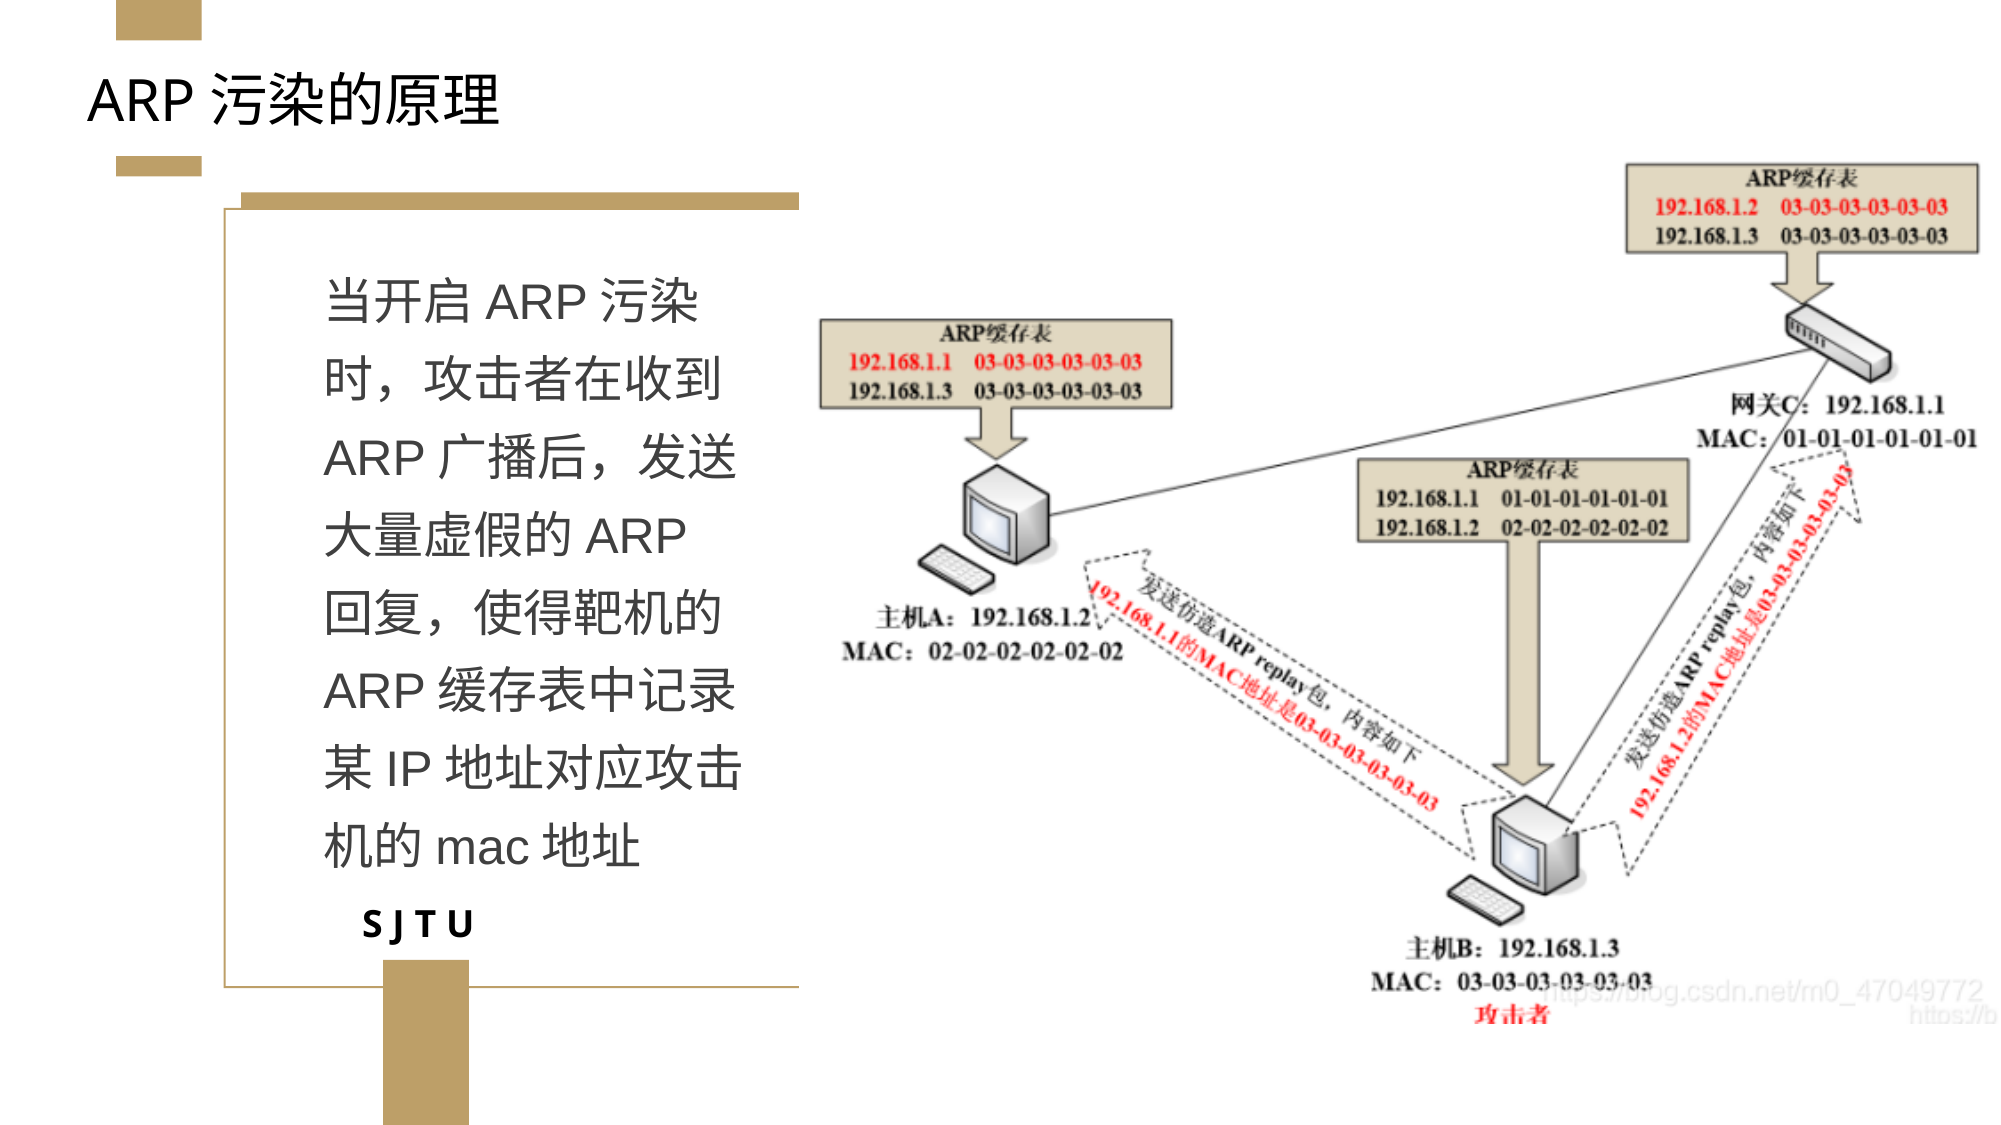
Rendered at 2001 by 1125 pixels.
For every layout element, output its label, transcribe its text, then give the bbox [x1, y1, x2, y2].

text_box ARP污染的原理 [72, 55, 1884, 141]
picture [799, 141, 2000, 1024]
text_box 当开启ARP污染时，攻击者在收到ARP广播后，发送大量虚假的ARP回复，使得靶机的ARP缓存表中记录某IP地址对应攻击机的mac地址 [308, 243, 762, 883]
